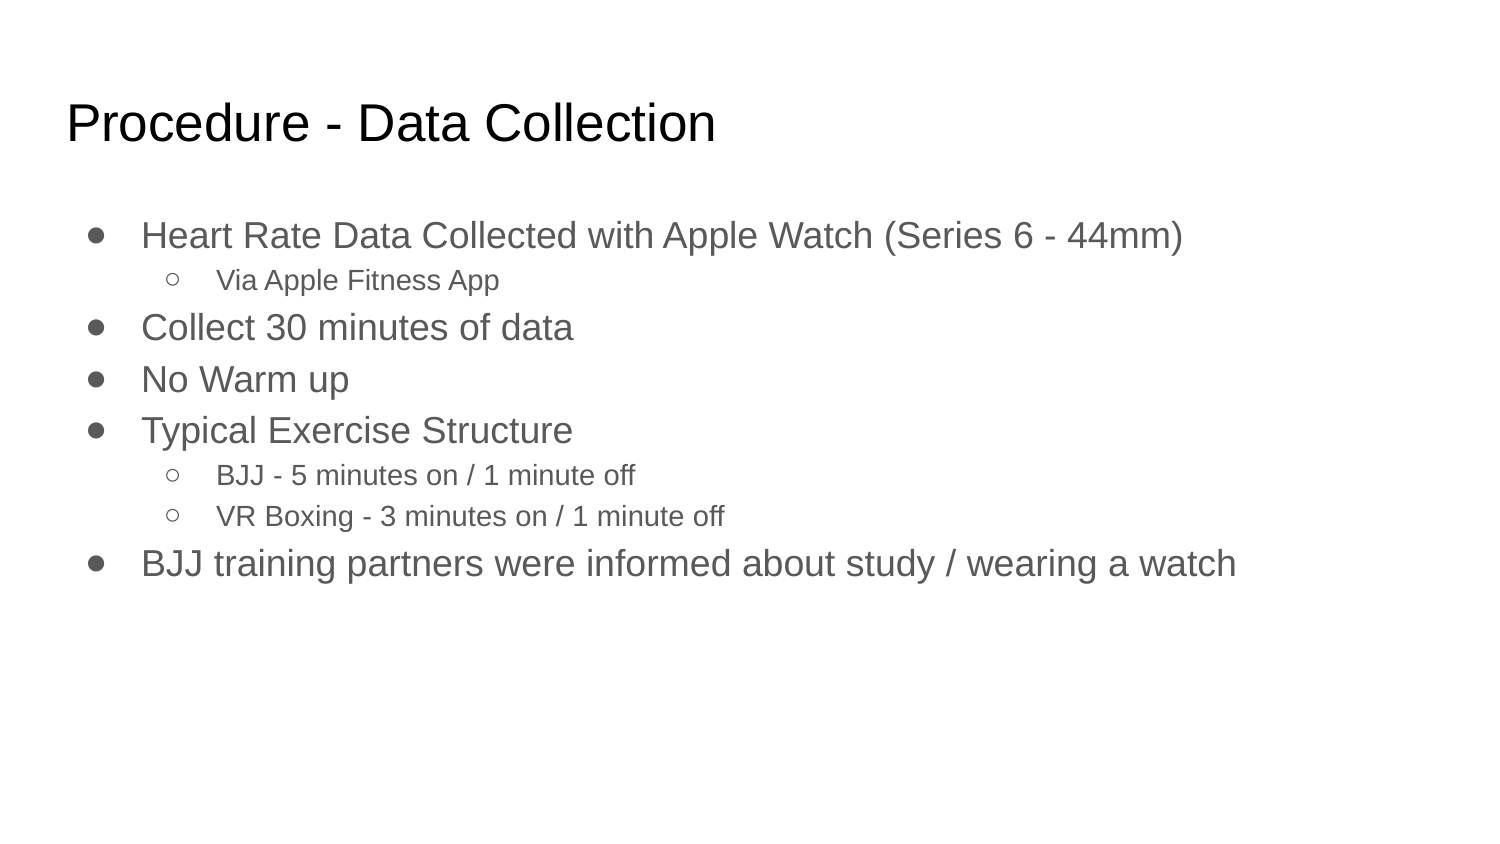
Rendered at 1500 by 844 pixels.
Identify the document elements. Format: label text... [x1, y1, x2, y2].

title Procedure - Data Collection [51, 72, 1449, 167]
list Heart Rate Data Collected with Apple Watch (Series 6 - 44mm) Via Apple Fitness App Collect 30 minutes of data No Warm up Typical Exercise Structure BJJ - 5 minutes on / 1 minute off VR Boxing - 3 minutes on / 1 minute off BJJ training partners were informed about study / wearing a watch [51, 189, 1363, 750]
